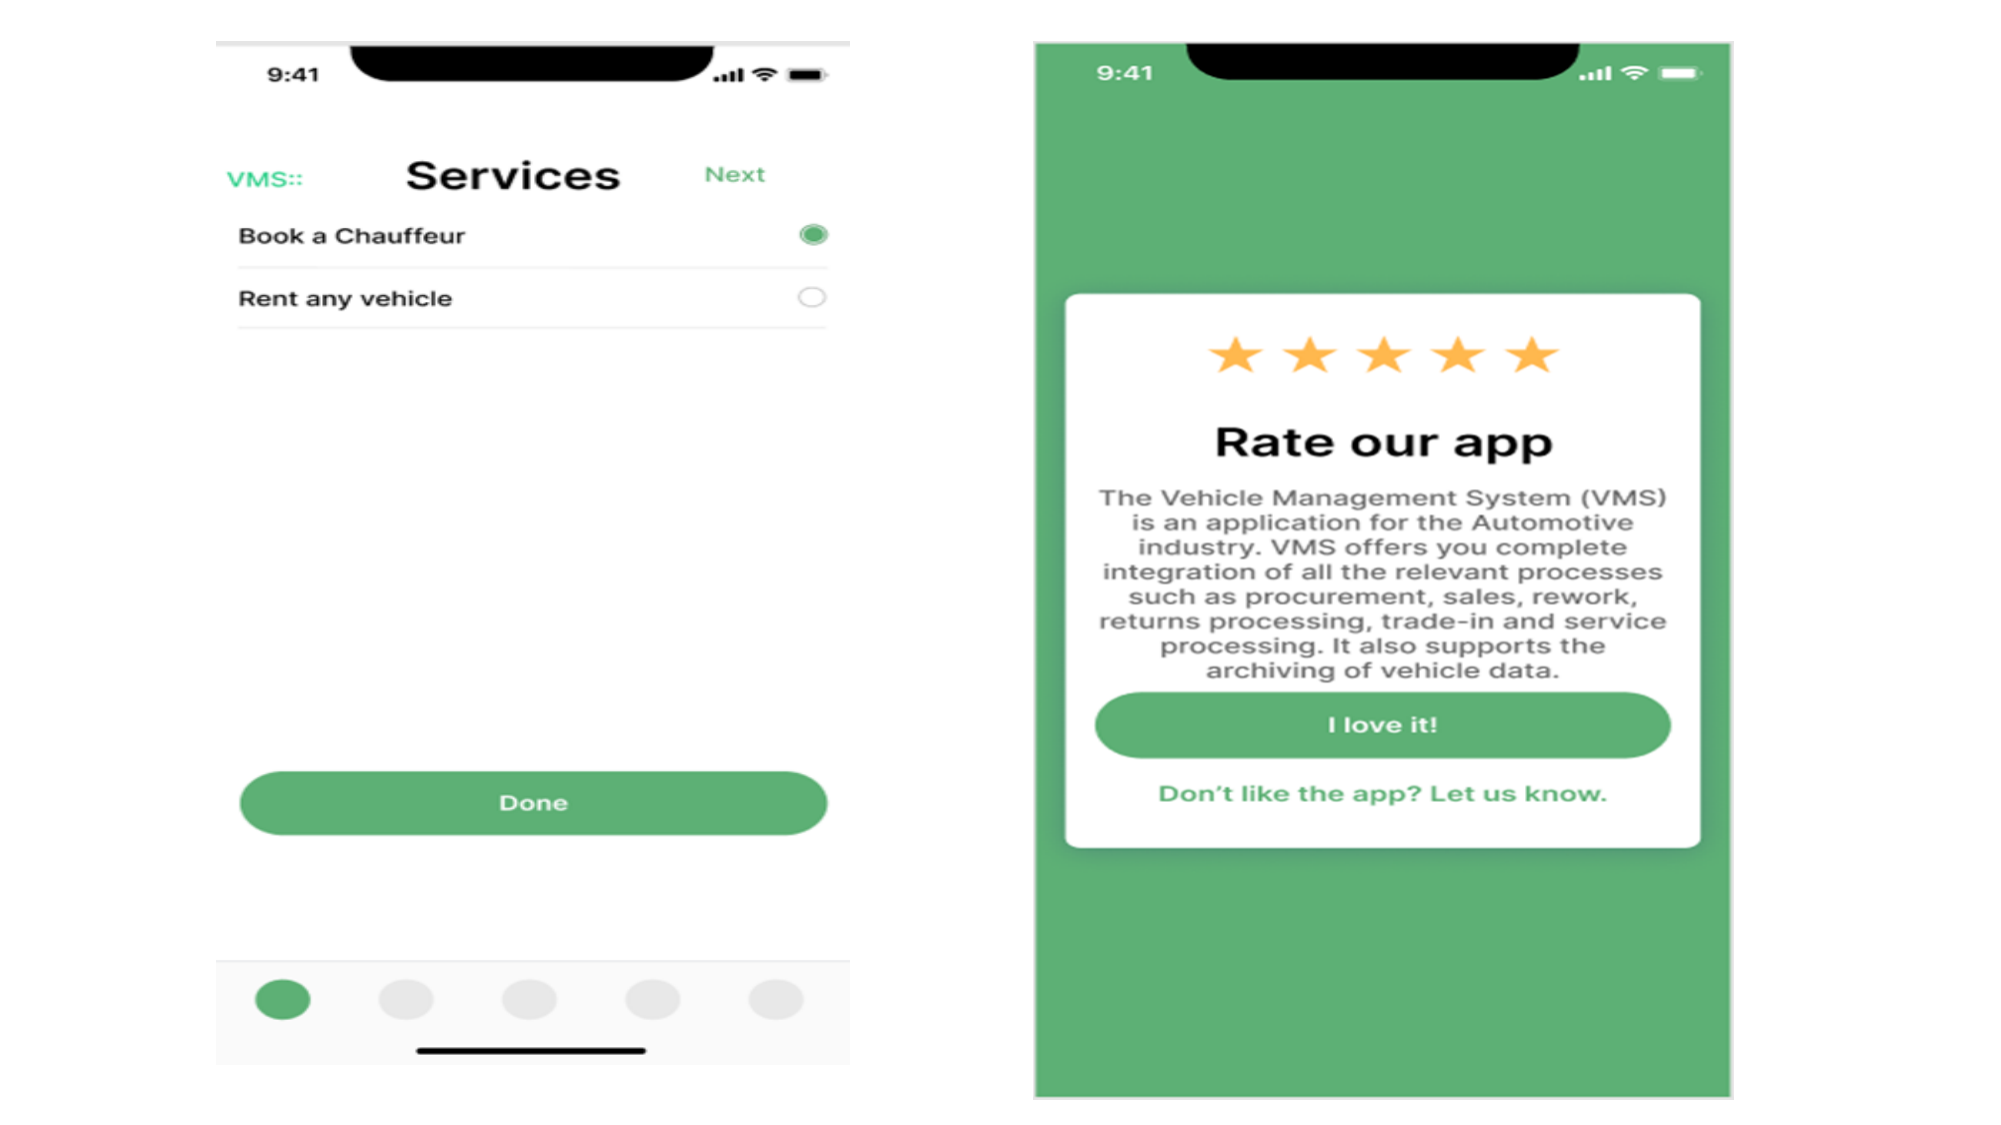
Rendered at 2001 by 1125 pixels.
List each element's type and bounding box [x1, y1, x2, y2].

picture [1033, 41, 1734, 1100]
picture [216, 41, 850, 1065]
